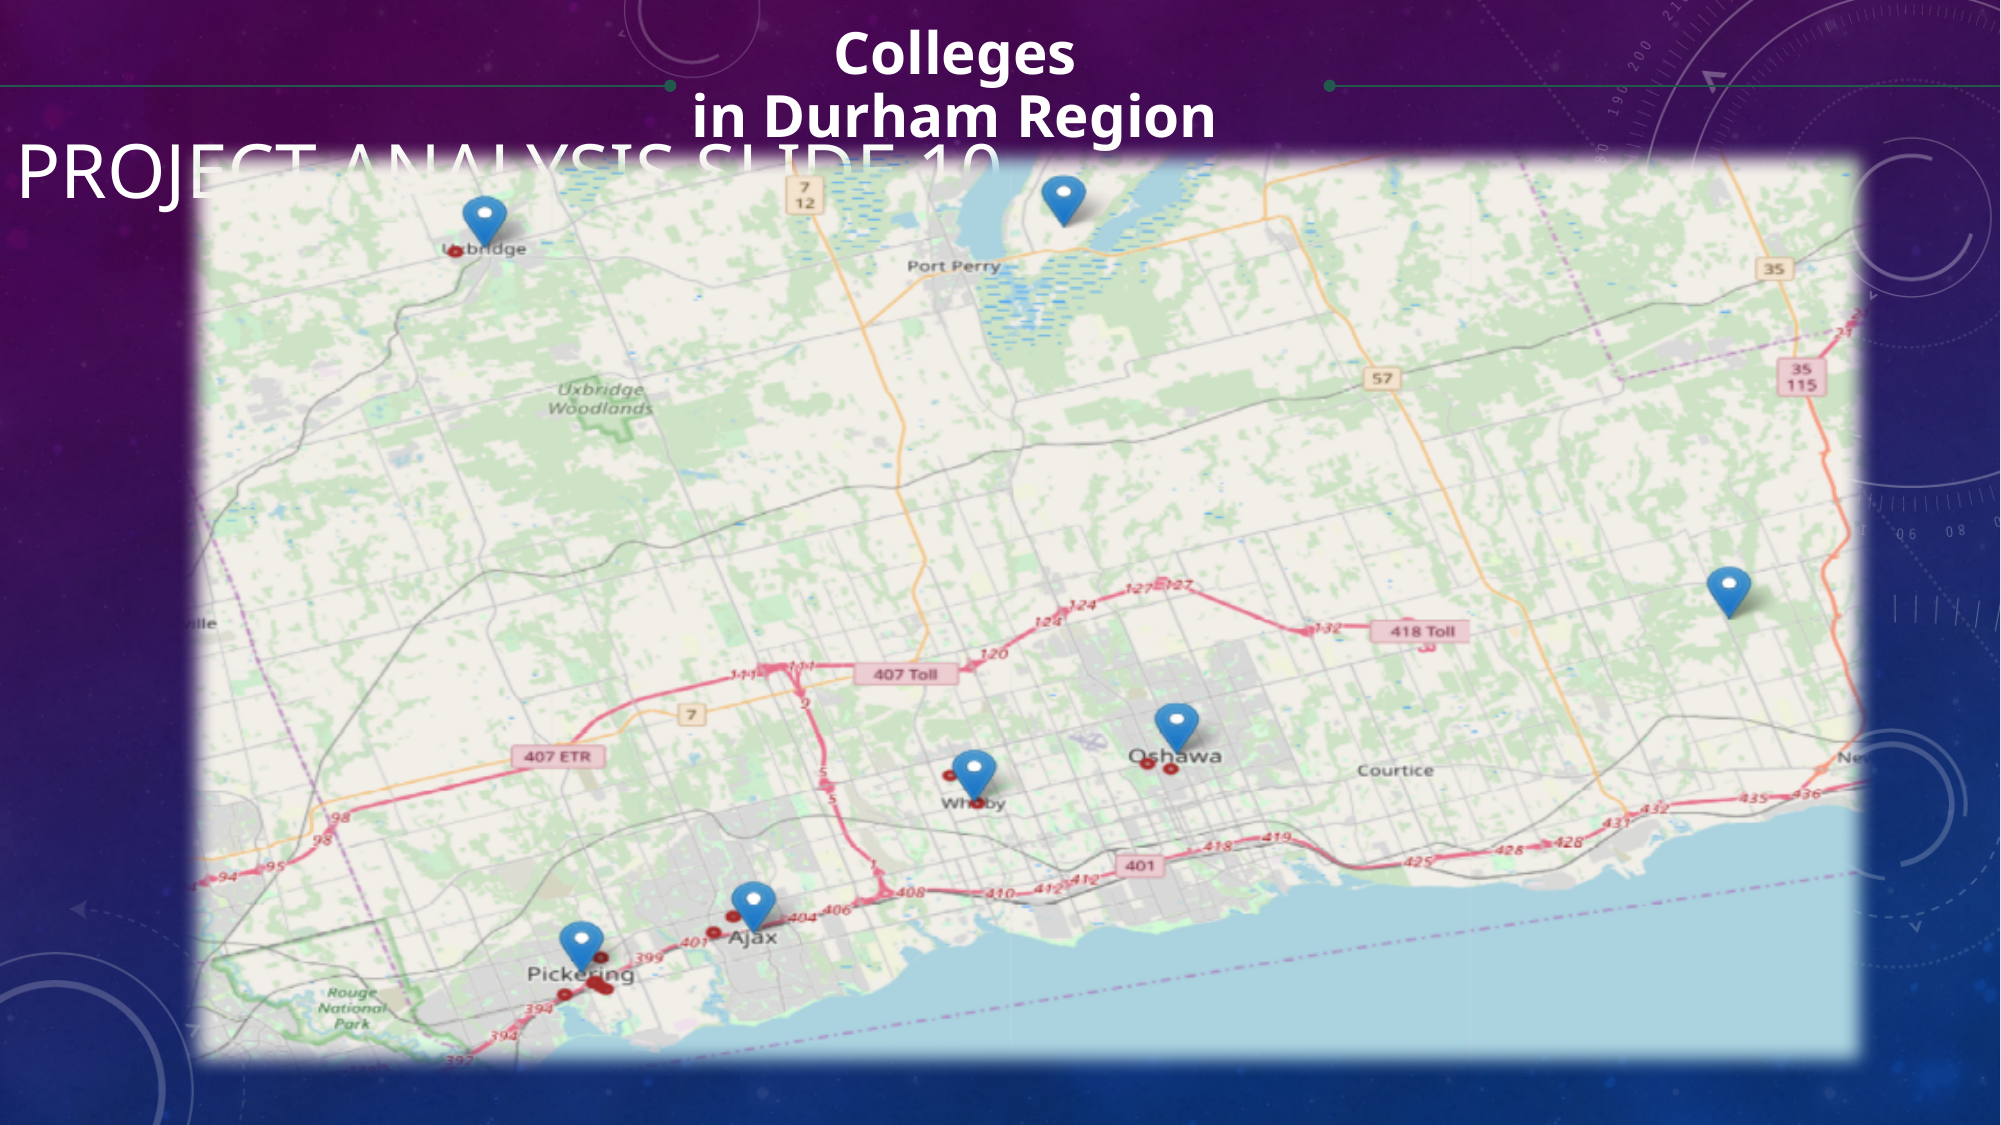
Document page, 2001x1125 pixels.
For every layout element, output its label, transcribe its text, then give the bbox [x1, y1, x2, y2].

picture [0, 0, 2001, 1125]
title Project analysis slide 10 [0, 177, 173, 278]
text_box Colleges in Durham Region [0, 24, 1925, 177]
